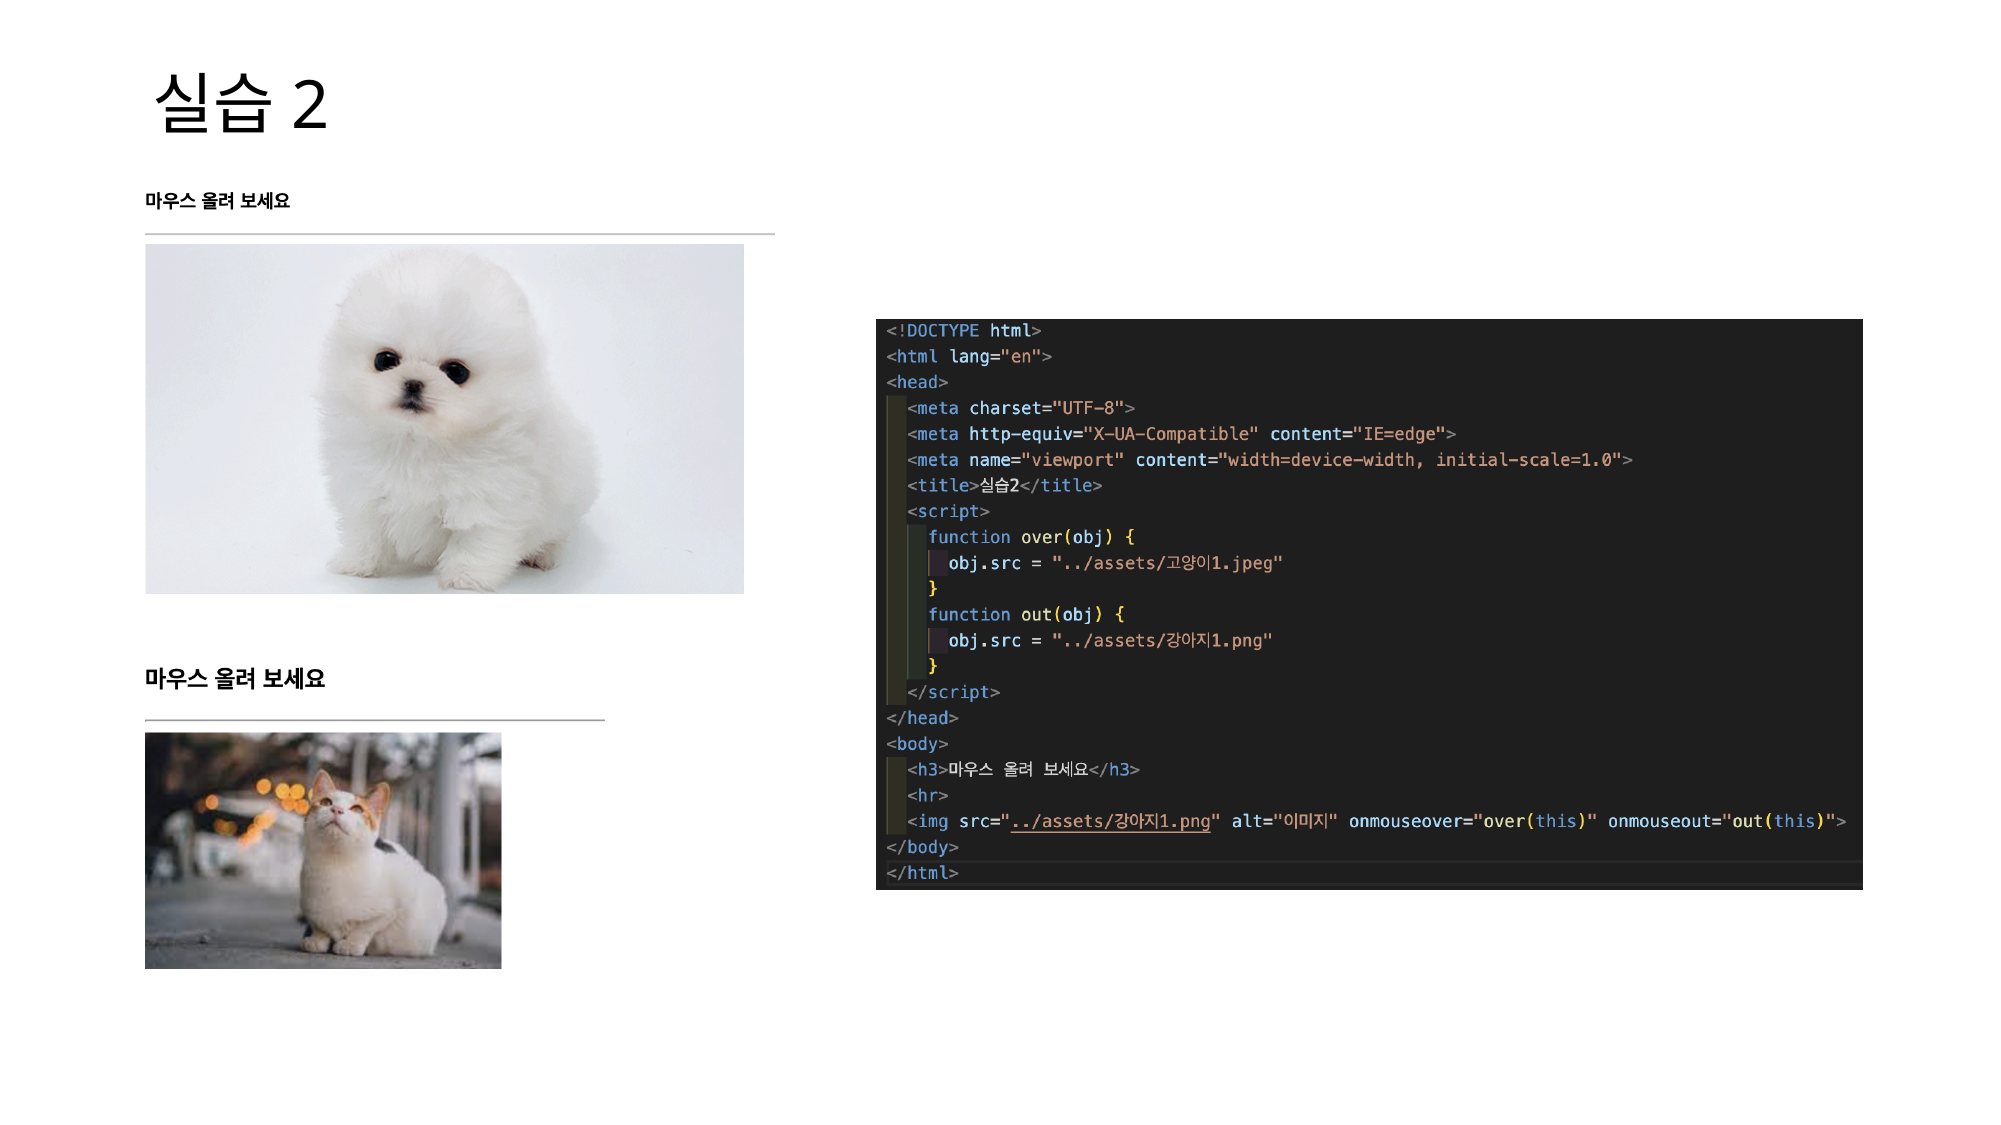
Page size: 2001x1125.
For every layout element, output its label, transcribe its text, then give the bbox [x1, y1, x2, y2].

title 실습2 [137, 59, 1109, 154]
picture [137, 644, 605, 1031]
picture [137, 178, 775, 620]
picture [876, 319, 1863, 890]
